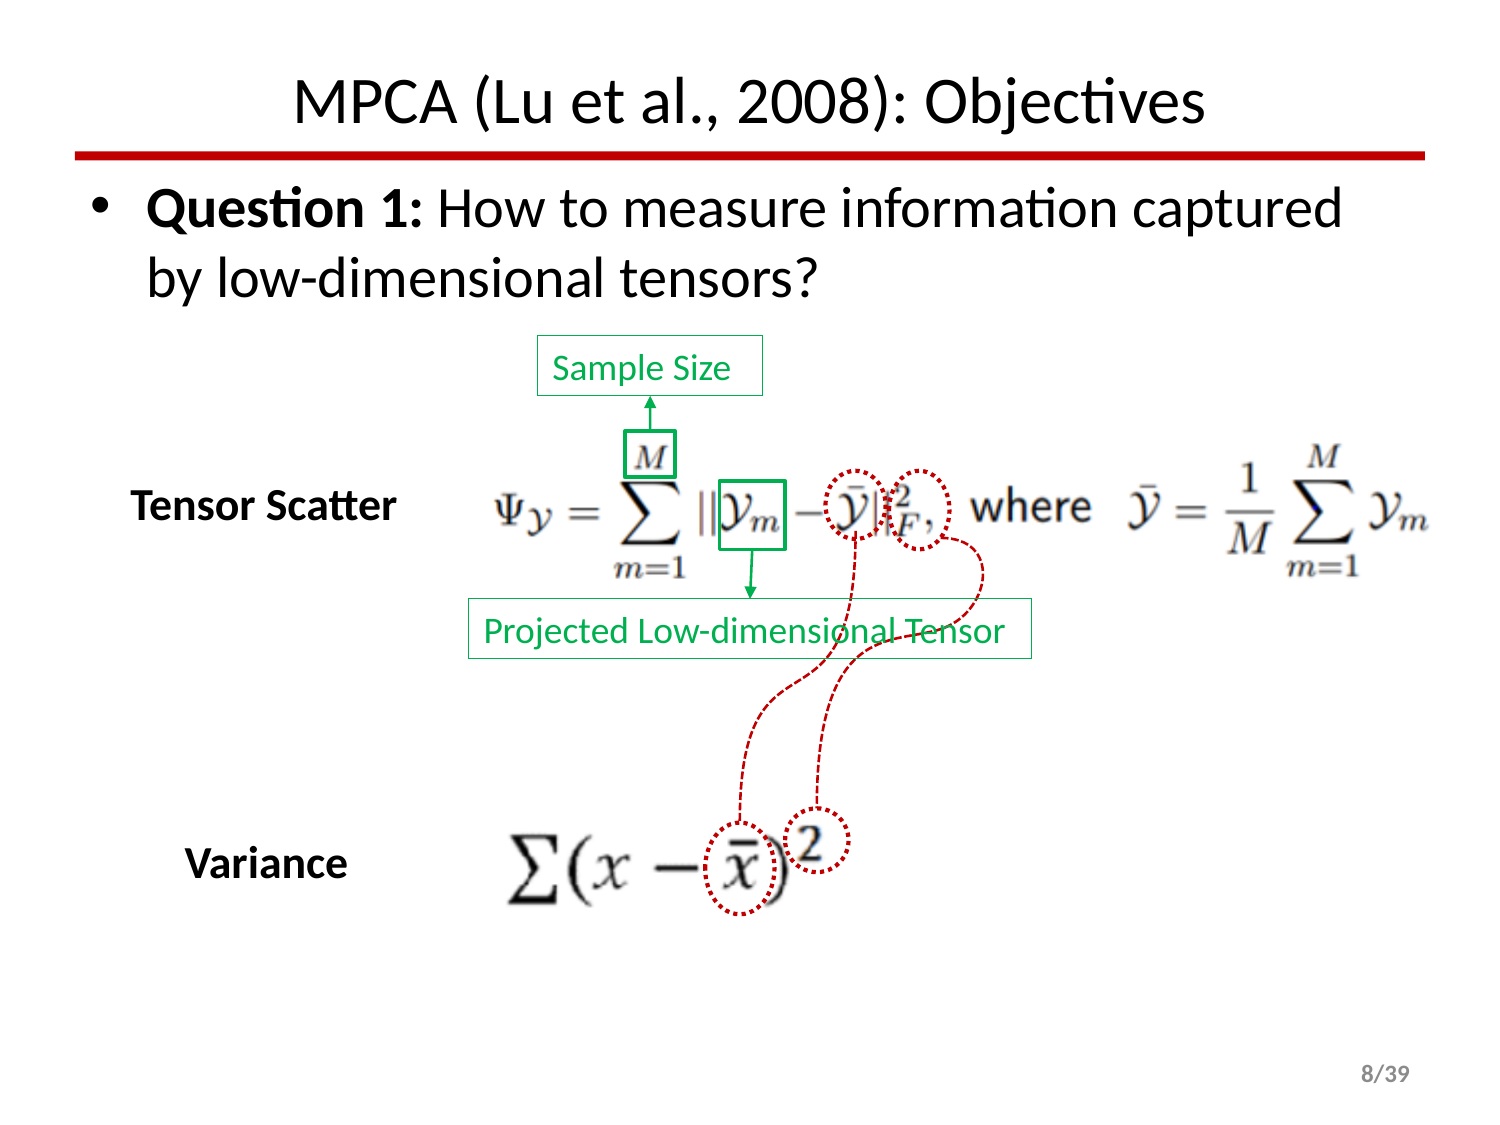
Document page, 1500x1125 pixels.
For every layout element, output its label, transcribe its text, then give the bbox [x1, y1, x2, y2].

text_box Projected Low-dimensional Tensor [468, 599, 1032, 659]
picture [471, 430, 1451, 593]
picture [499, 812, 852, 918]
list Question 1: How to measure information captured by low-dimensional tensors? [75, 161, 1425, 1036]
text_box Sample Size [537, 335, 763, 396]
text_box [749, 549, 753, 600]
title MPCA (Lu et al., 2008): Objectives [75, 45, 1425, 150]
text_box [800, 806, 831, 811]
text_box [743, 610, 1015, 736]
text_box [655, 622, 940, 739]
text_box Variance [71, 825, 472, 895]
text_box Tensor Scatter [115, 467, 454, 537]
slide_number 7/39 [1074, 1042, 1425, 1103]
